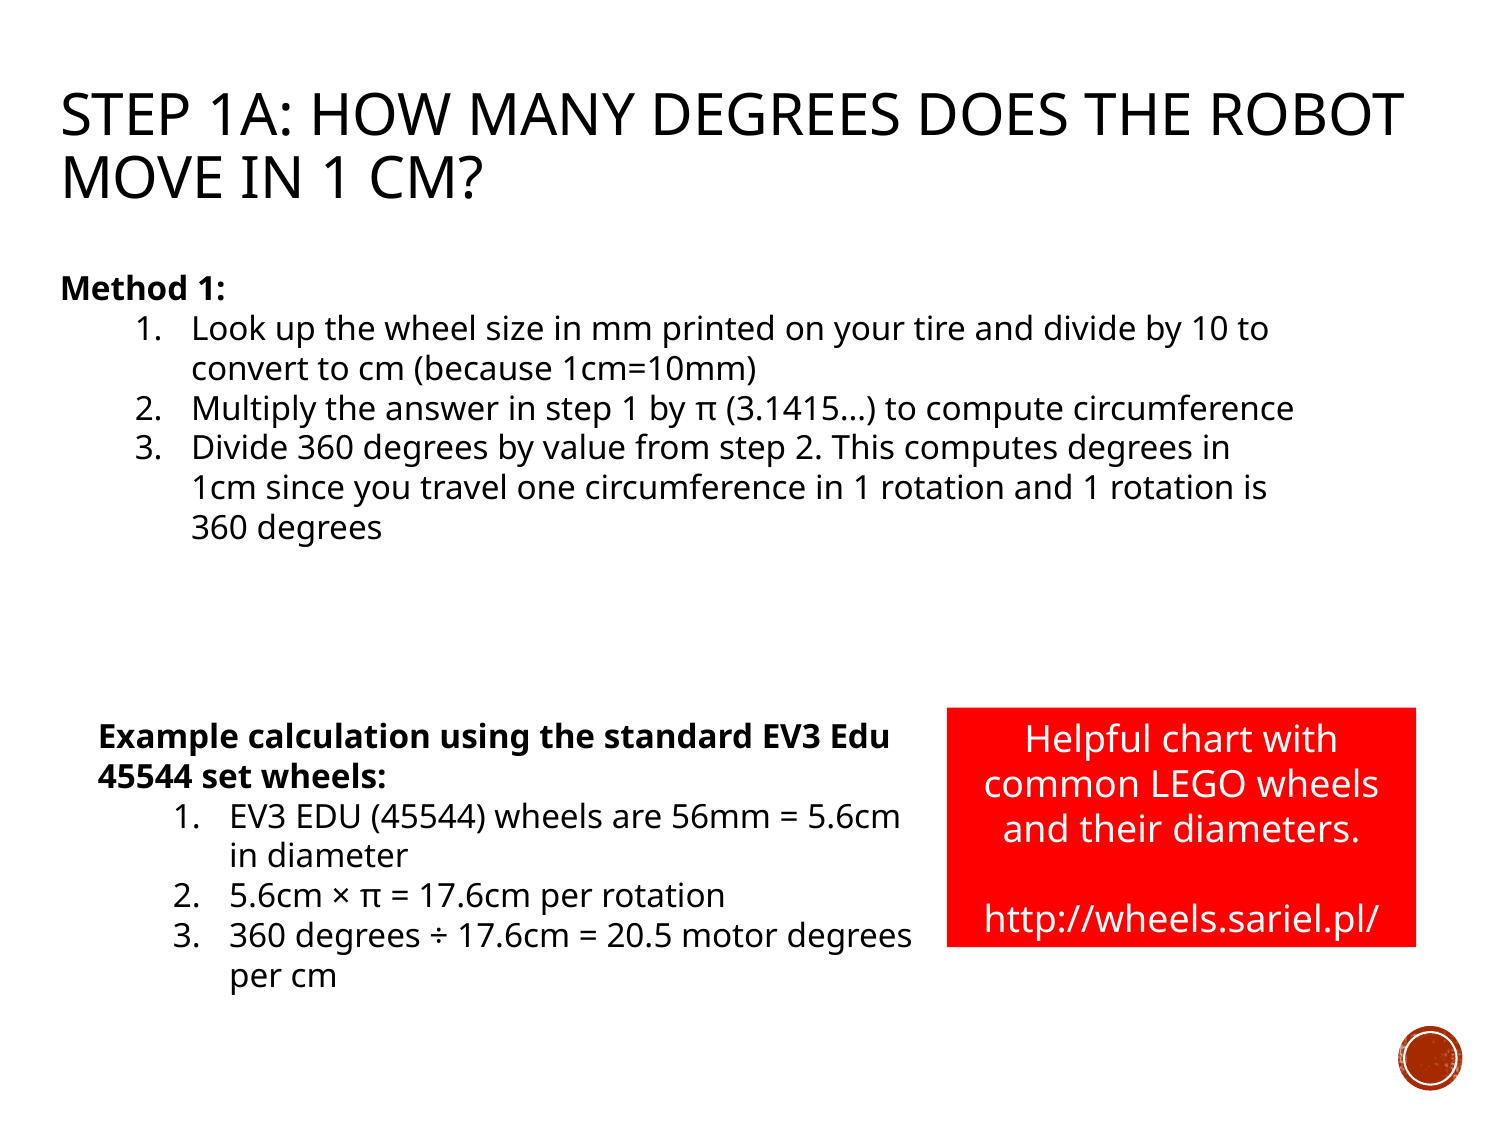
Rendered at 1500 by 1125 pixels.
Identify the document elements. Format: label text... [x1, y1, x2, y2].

text_box Method 1: Look up the wheel size in mm printed on your tire and divide by 10 to convert to cm (because 1cm=10mm) Multiply the answer in step 1 by π (3.1415…) to compute circumference Divide 360 degrees by value from step 2. This computes degrees in 1cm since you travel one circumference in 1 rotation and 1 rotation is 360 degrees [45, 259, 1316, 594]
text_box Example calculation using the standard EV3 Edu 45544 set wheels: EV3 EDU (45544) wheels are 56mm = 5.6cm in diameter 5.6cm × π = 17.6cm per rotation 360 degrees ÷ 17.6cm = 20.5 motor degrees per cm [83, 707, 947, 1002]
title Step 1A: How Many Degrees Does The Robot Move in 1 CM? [45, 76, 1456, 220]
text_box Helpful chart with common LEGO wheels and their diameters. http://wheels.sariel.pl/ [946, 707, 1417, 948]
